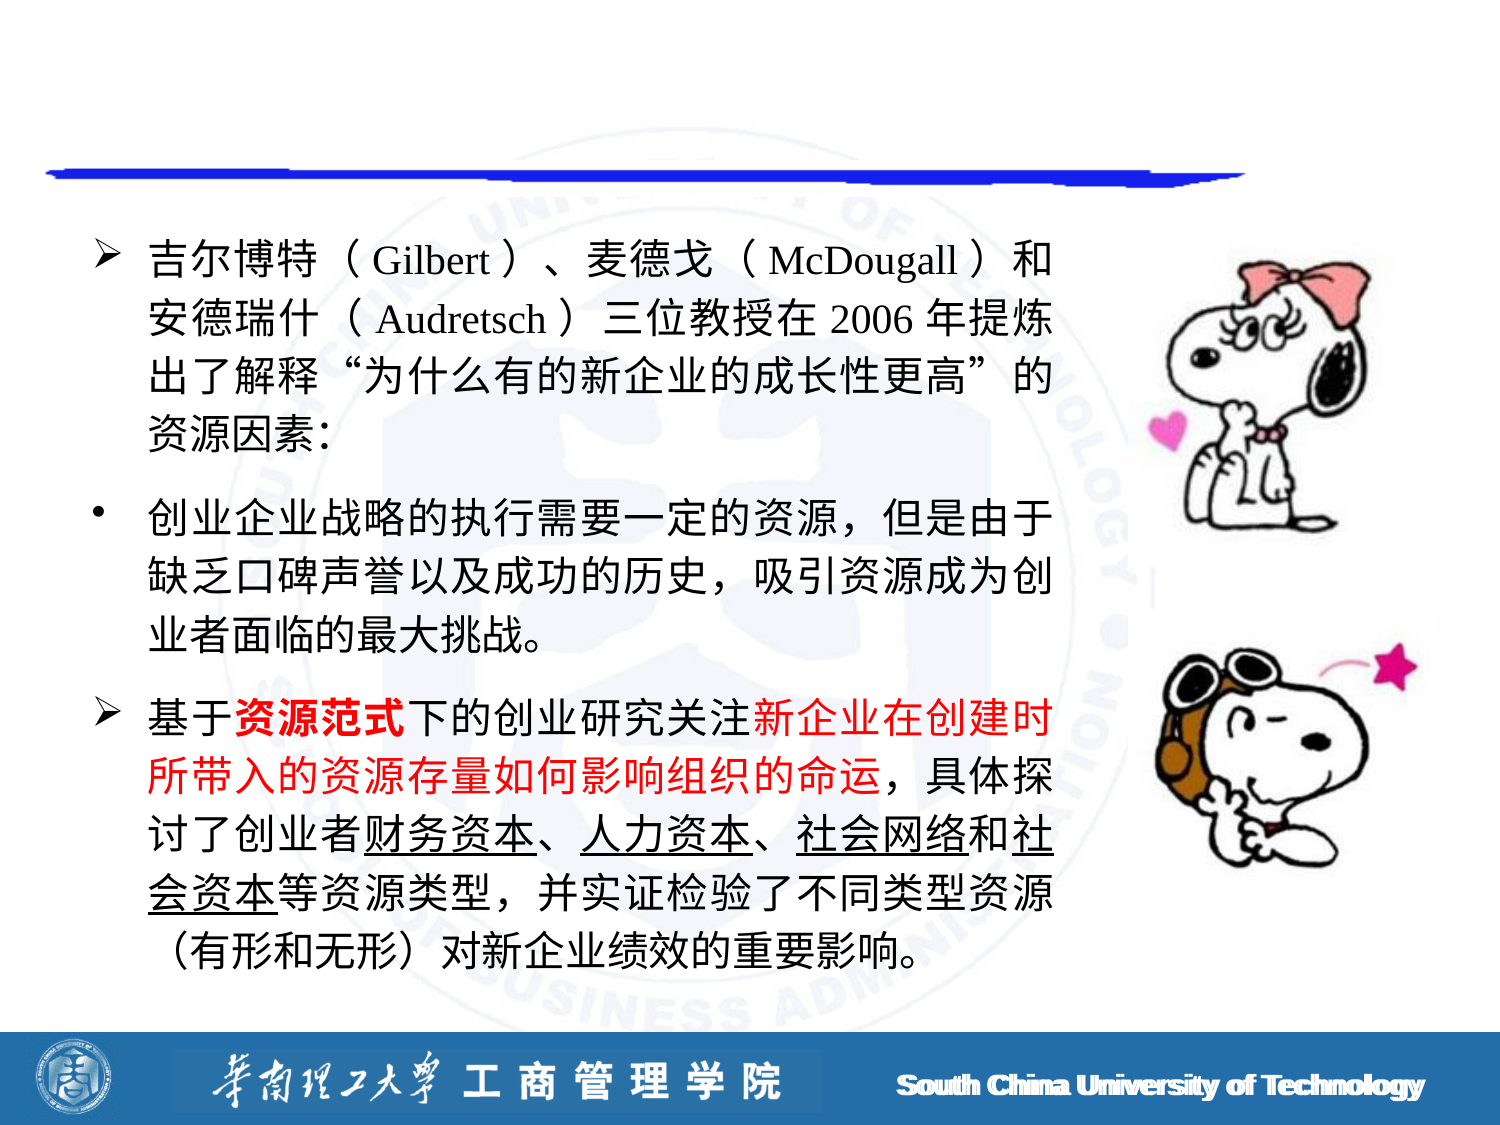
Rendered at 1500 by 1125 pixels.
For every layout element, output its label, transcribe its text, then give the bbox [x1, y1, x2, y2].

list 吉尔博特（Gilbert）、麦德戈（McDougall）和安德瑞什（Audretsch）三位教授在2006年提炼出了解释“为什么有的新企业的成长性更高”的资源因素： 创业企业战略的执行需要一定的资源，但是由于缺乏口碑声誉以及成功的历史，吸引资源成为创业者面临的最大挑战。 基于资源范式下的创业研究关注新企业在创建时所带入的资源存量如何影响组织的命运，具体探讨了创业者财务资本、人力资本、社会网络和社会资本等资源类型，并实证检验了不同类型资源（有形和无形）对新企业绩效的重要影响。 [76, 217, 1069, 1000]
picture [0, 105, 1500, 1125]
footer South China University of Technology [826, 1058, 1500, 1125]
